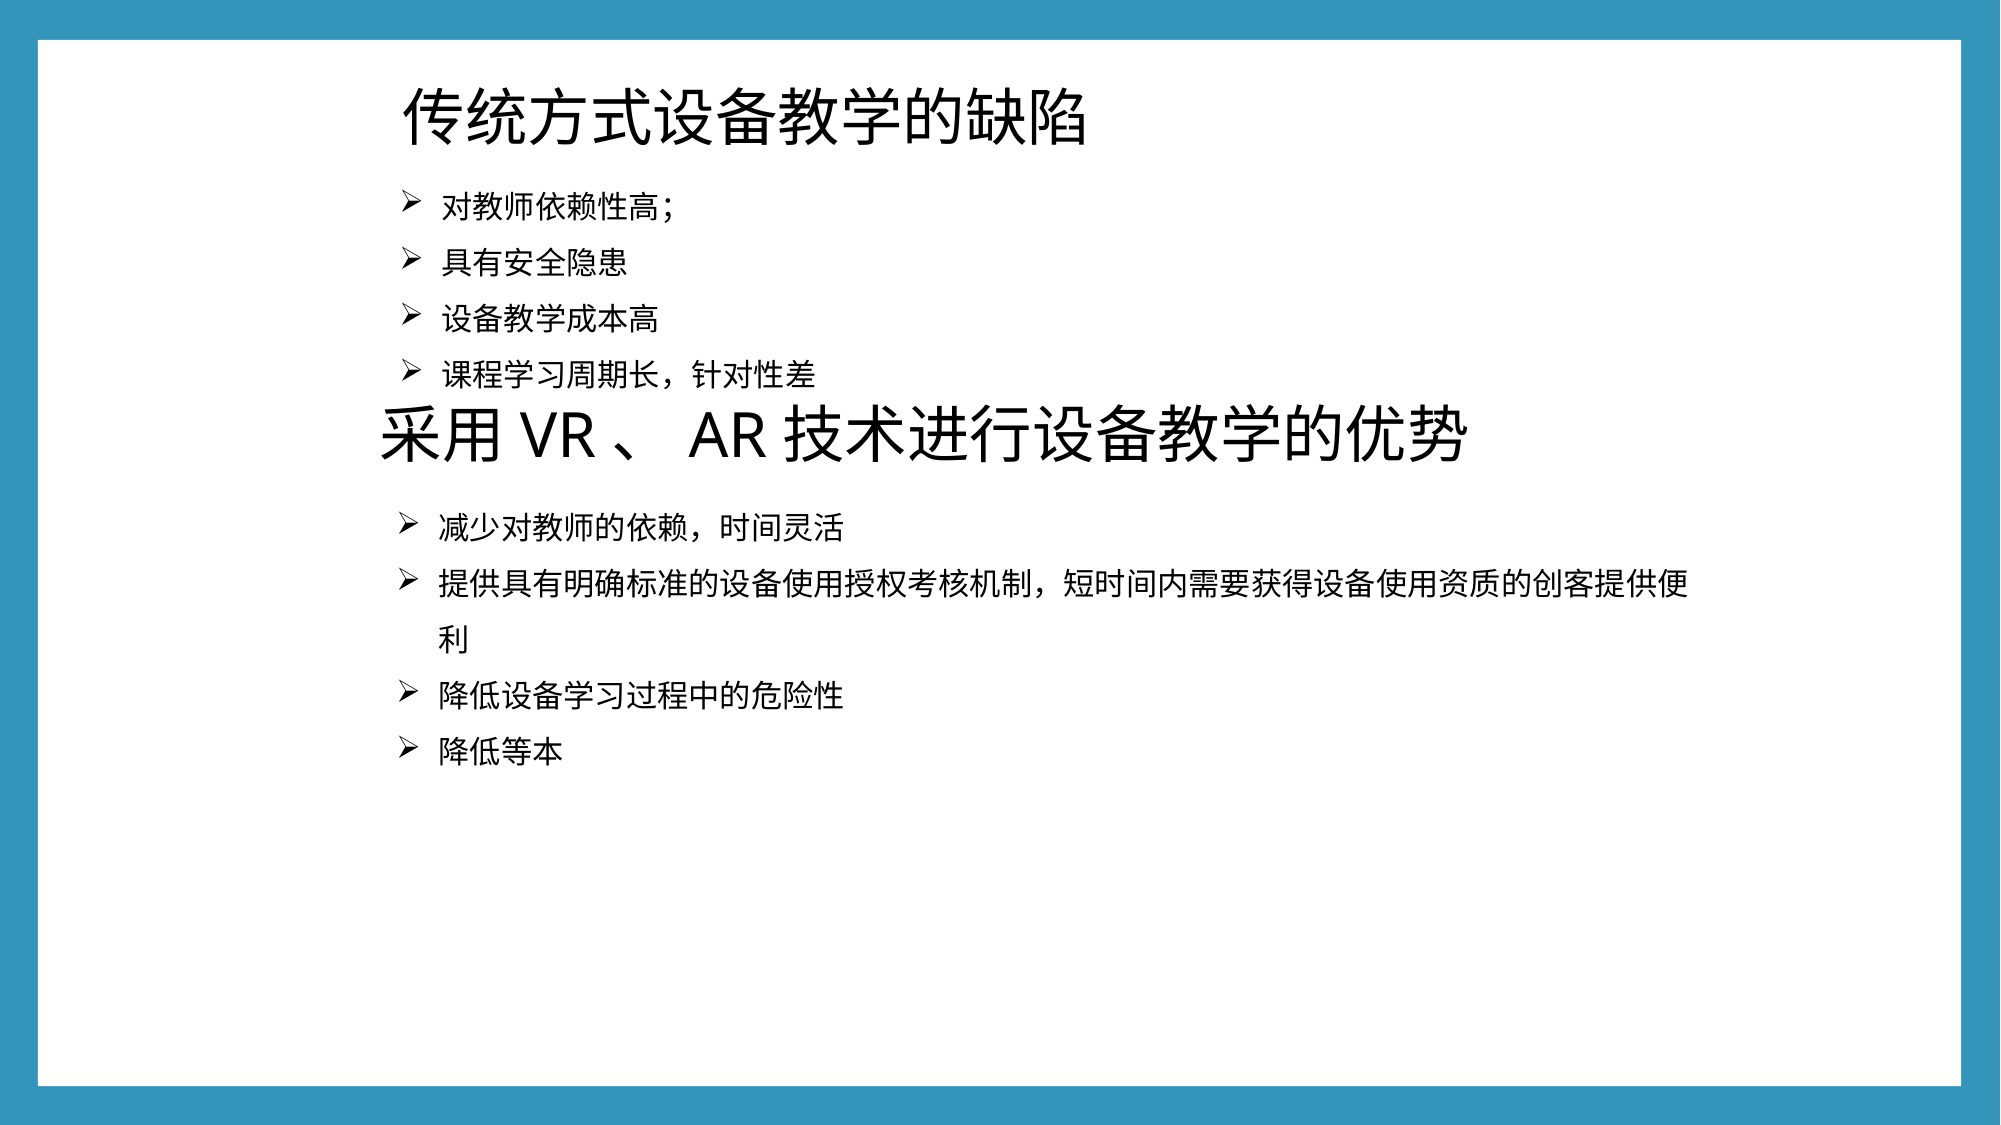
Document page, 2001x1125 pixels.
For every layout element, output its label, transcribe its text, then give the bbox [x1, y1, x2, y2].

text_box 减少对教师的依赖，时间灵活 提供具有明确标准的设备使用授权考核机制，短时间内需要获得设备使用资质的创客提供便利 降低设备学习过程中的危险性 降低等本 [381, 332, 1723, 815]
text_box 对教师依赖性高； 具有安全隐患 设备教学成本高 课程学习周期长，针对性差 [384, 67, 1420, 332]
text_box 采用VR、AR技术进行设备教学的优势 [365, 388, 1568, 478]
